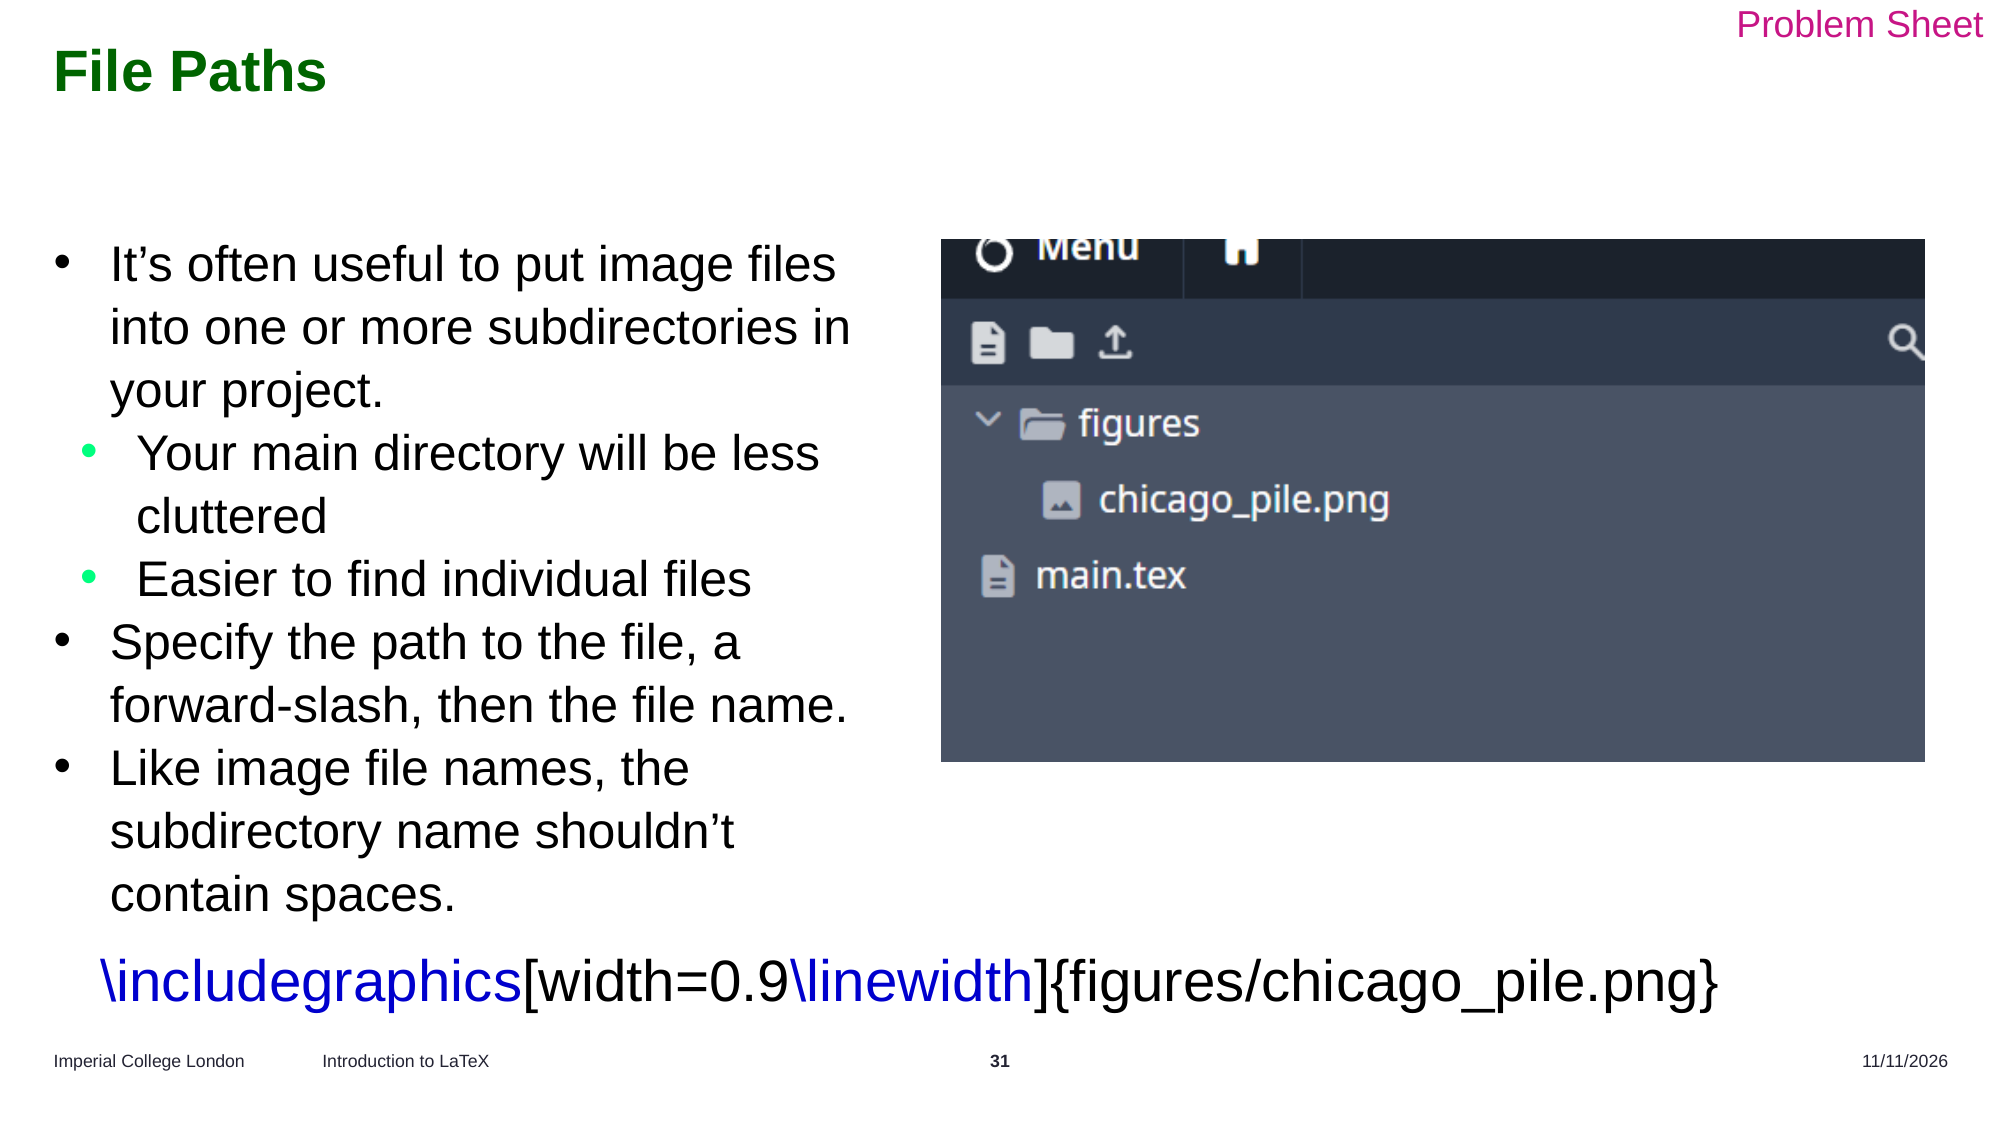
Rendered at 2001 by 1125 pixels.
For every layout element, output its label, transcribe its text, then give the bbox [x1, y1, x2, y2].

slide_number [1745, 1048, 1948, 1072]
slide_number 31 [973, 1048, 1027, 1072]
text_box Problem Sheet [1721, 0, 2000, 53]
footer Introduction to LaTeX [322, 1048, 884, 1072]
title File Paths [53, 41, 1947, 104]
picture [941, 239, 1925, 763]
text_box \includegraphics[width=0.9\linewidth]{figures/chicago_pile.png} [100, 940, 1847, 1024]
list It’s often useful to put image files into one or more subdirectories in your project. Your main directory will be less cluttered Easier to find individual files Specify the path to the file, a forward-slash, then the file name. Like image file names, the subdirectory name shouldn’t contain spaces. [53, 228, 884, 804]
